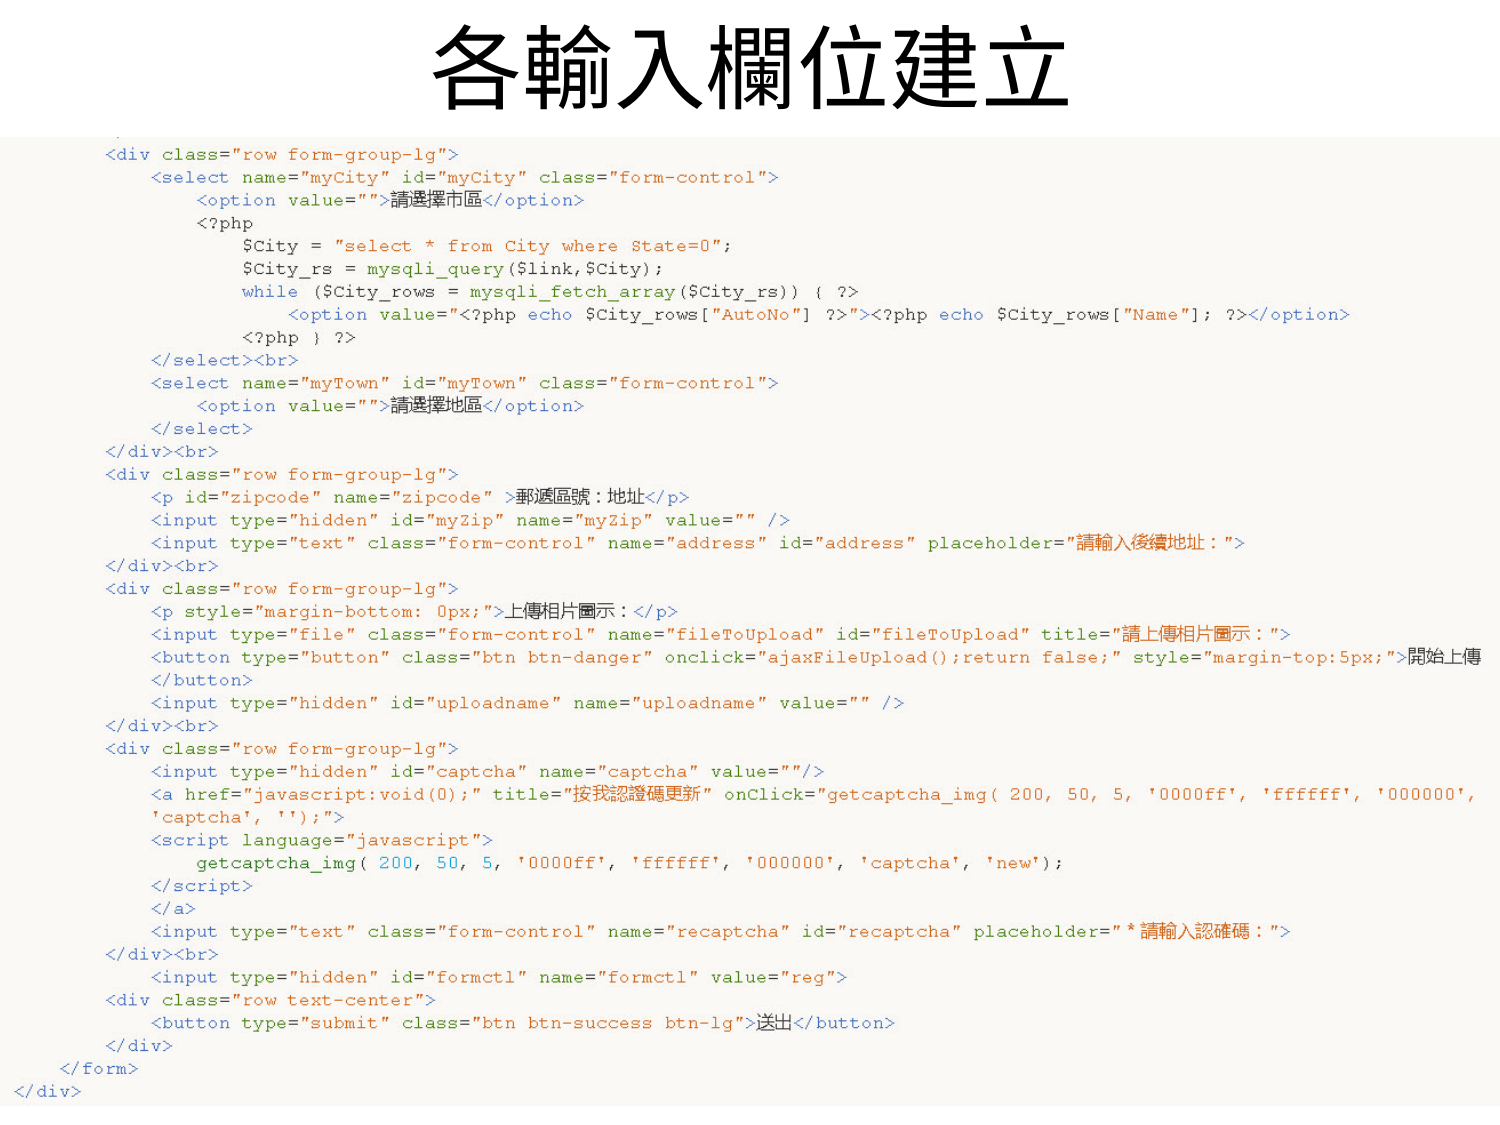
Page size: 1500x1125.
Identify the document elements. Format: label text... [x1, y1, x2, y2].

title 各輸入欄位建立 [76, 0, 1427, 135]
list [0, 136, 1500, 1107]
